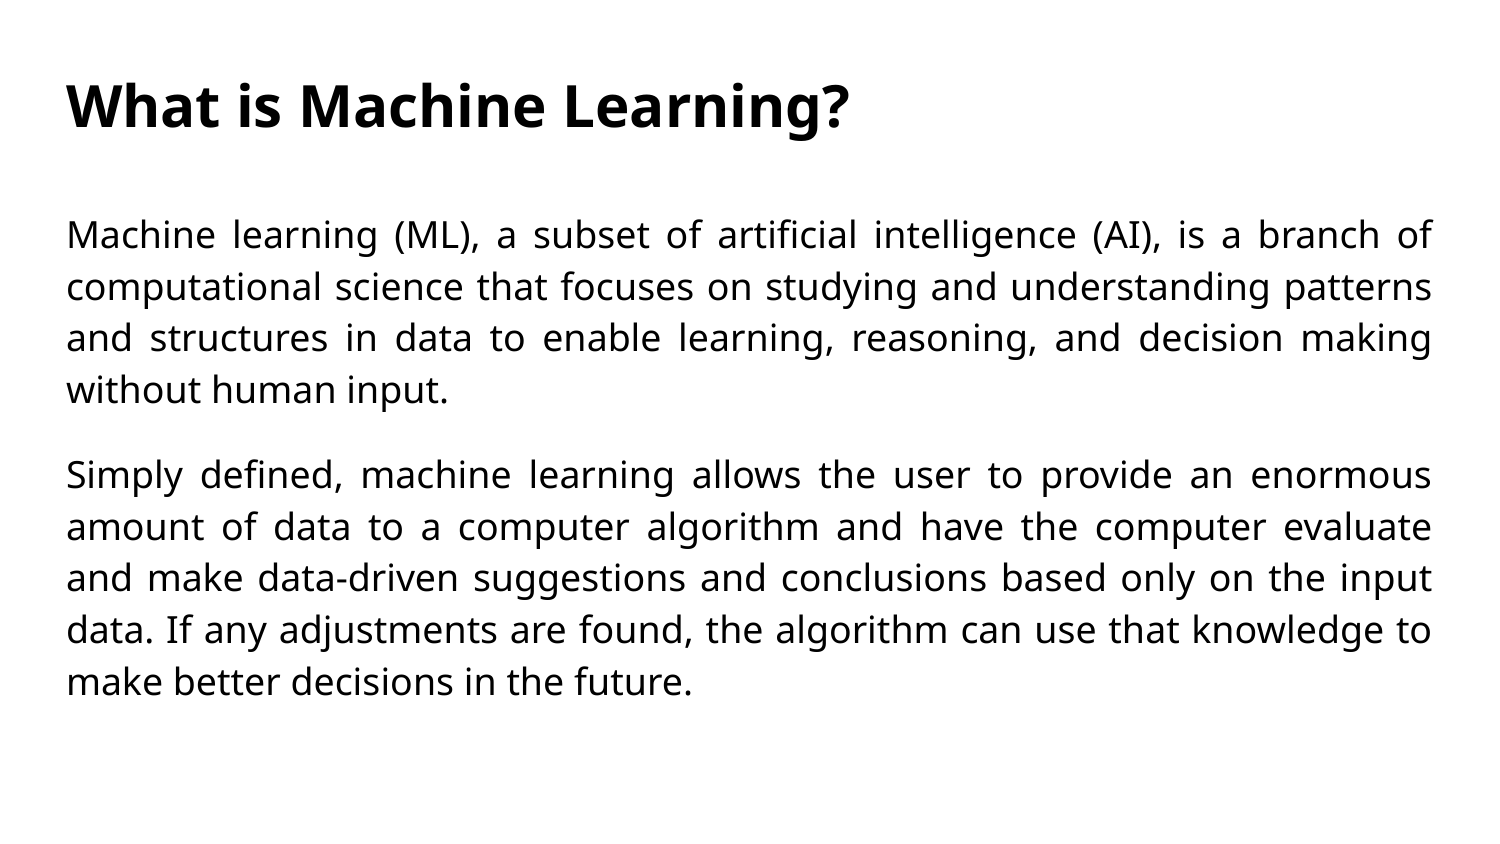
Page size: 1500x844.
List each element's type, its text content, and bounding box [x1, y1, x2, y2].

list Machine learning (ML), a subset of artificial intelligence (AI), is a branch of computational science that focuses on studying and understanding patterns and structures in data to enable learning, reasoning, and decision making without human input. Simply defined, machine learning allows the user to provide an enormous amount of data to a computer algorithm and have the computer evaluate and make data-driven suggestions and conclusions based only on the input data. If any adjustments are found, the algorithm can use that knowledge to make better decisions in the future. [51, 189, 1449, 750]
title What is Machine Learning? [51, 54, 1449, 134]
